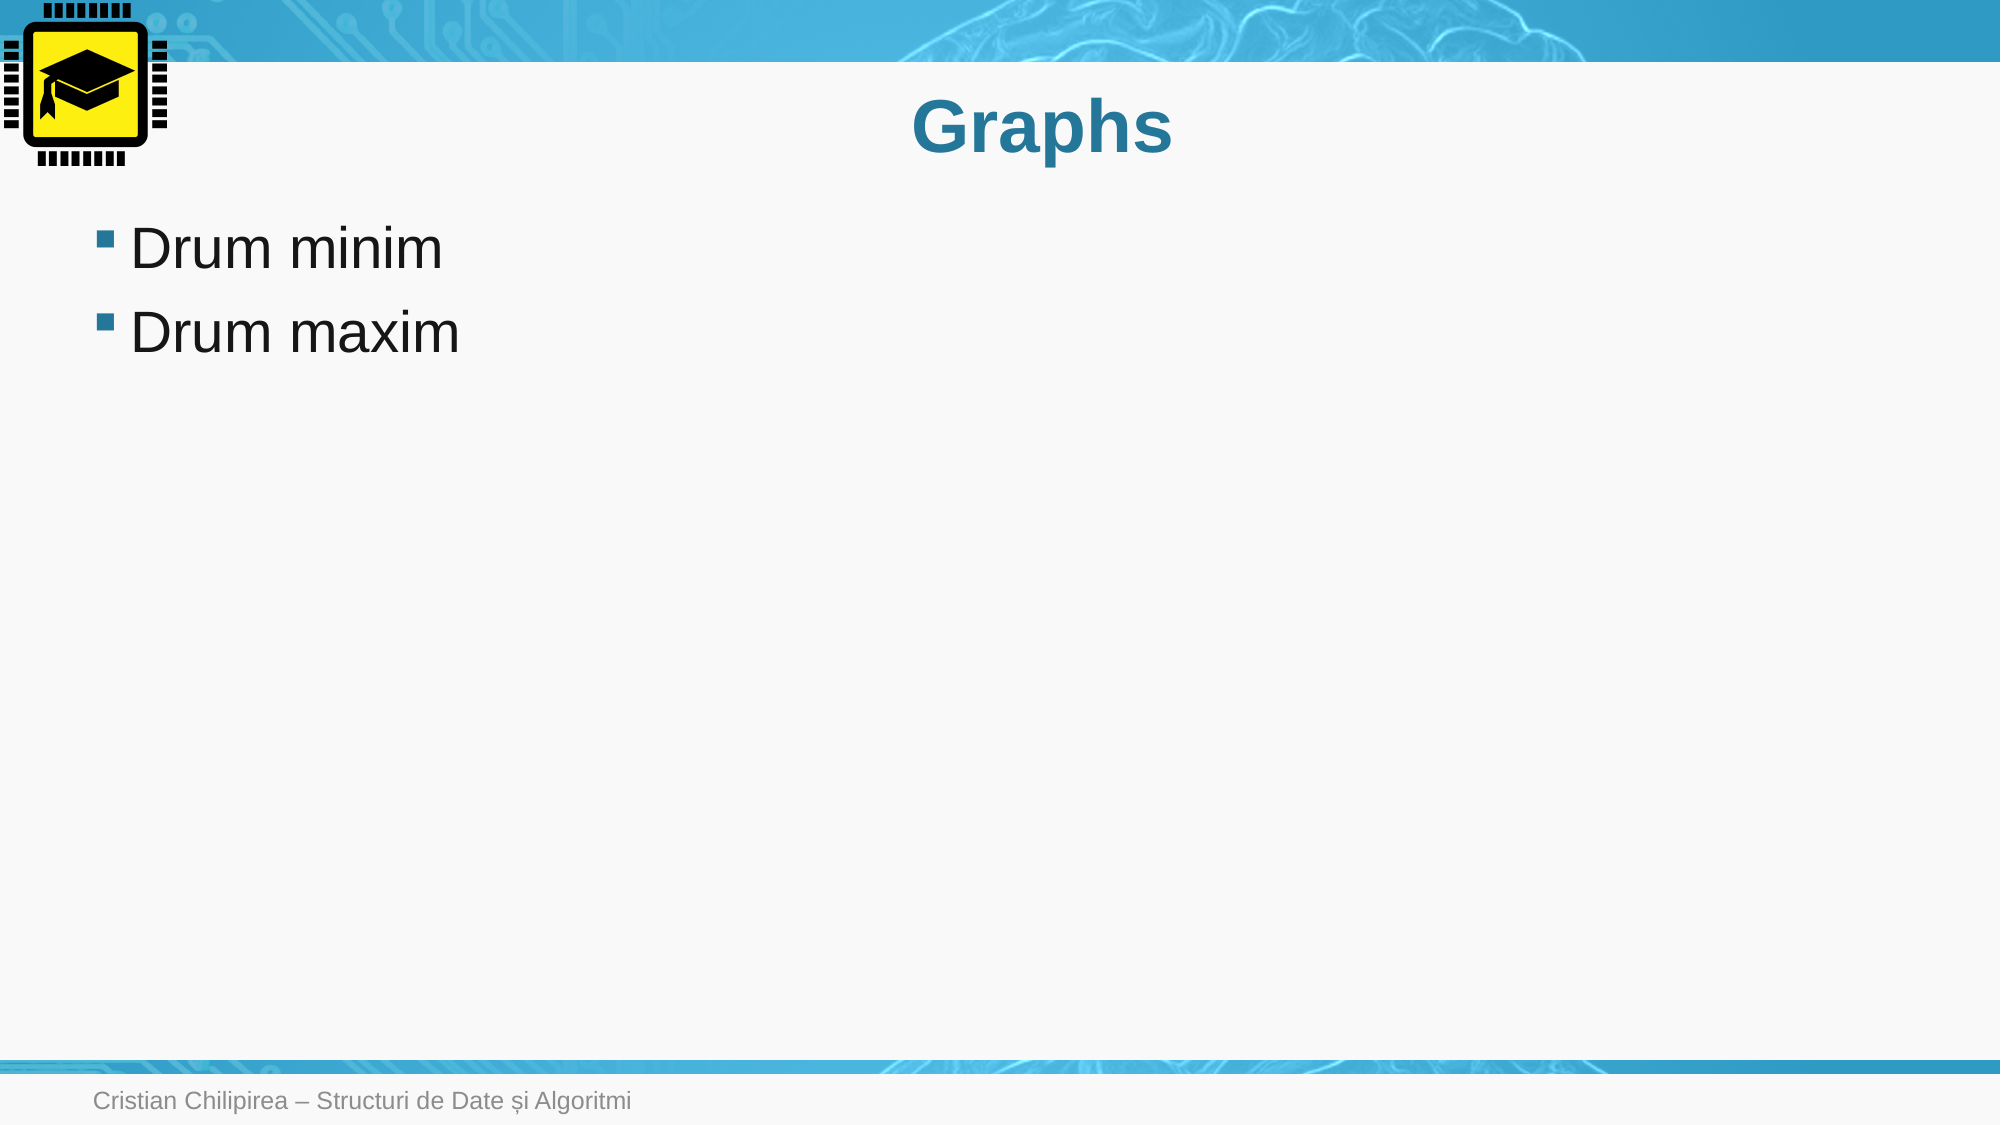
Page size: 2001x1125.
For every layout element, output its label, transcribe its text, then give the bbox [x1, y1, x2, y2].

footer Cristian Chilipirea – Structuri de Date și Algoritmi [77, 1073, 1338, 1125]
list Drum minim Drum maxim [77, 210, 1915, 1033]
picture [0, 0, 2000, 166]
title Graphs [170, 76, 1915, 180]
picture [0, 1060, 2000, 1074]
